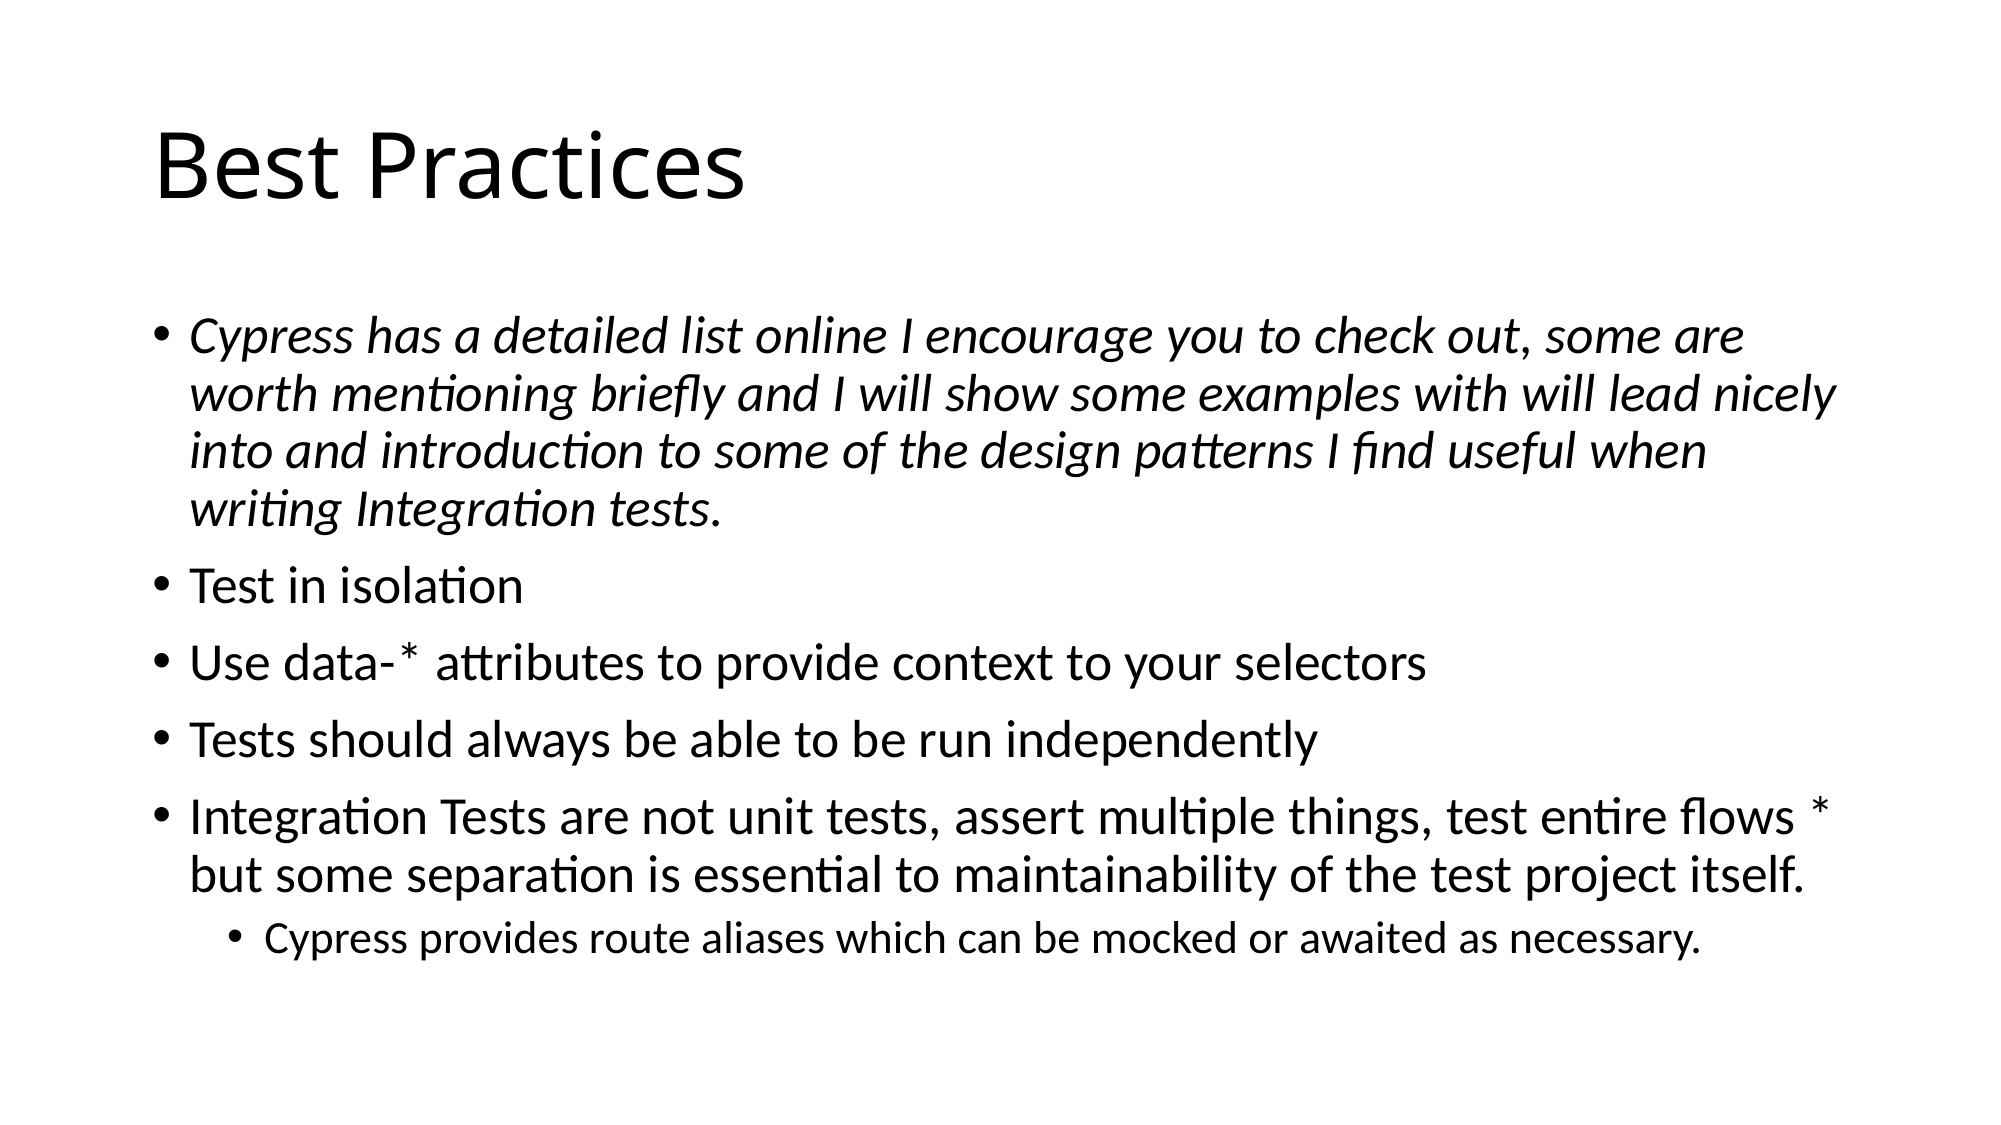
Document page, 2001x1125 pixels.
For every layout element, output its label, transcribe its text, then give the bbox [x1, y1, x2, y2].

list Cypress has a detailed list online I encourage you to check out, some are worth mentioning briefly and I will show some examples with will lead nicely into and introduction to some of the design patterns I find useful when writing Integration tests. Test in isolation Use data-* attributes to provide context to your selectors Tests should always be able to be run independently Integration Tests are not unit tests, assert multiple things, test entire flows * but some separation is essential to maintainability of the test project itself. Cypress provides route aliases which can be mocked or awaited as necessary. [137, 299, 1863, 1014]
title Best Practices [137, 59, 1863, 278]
